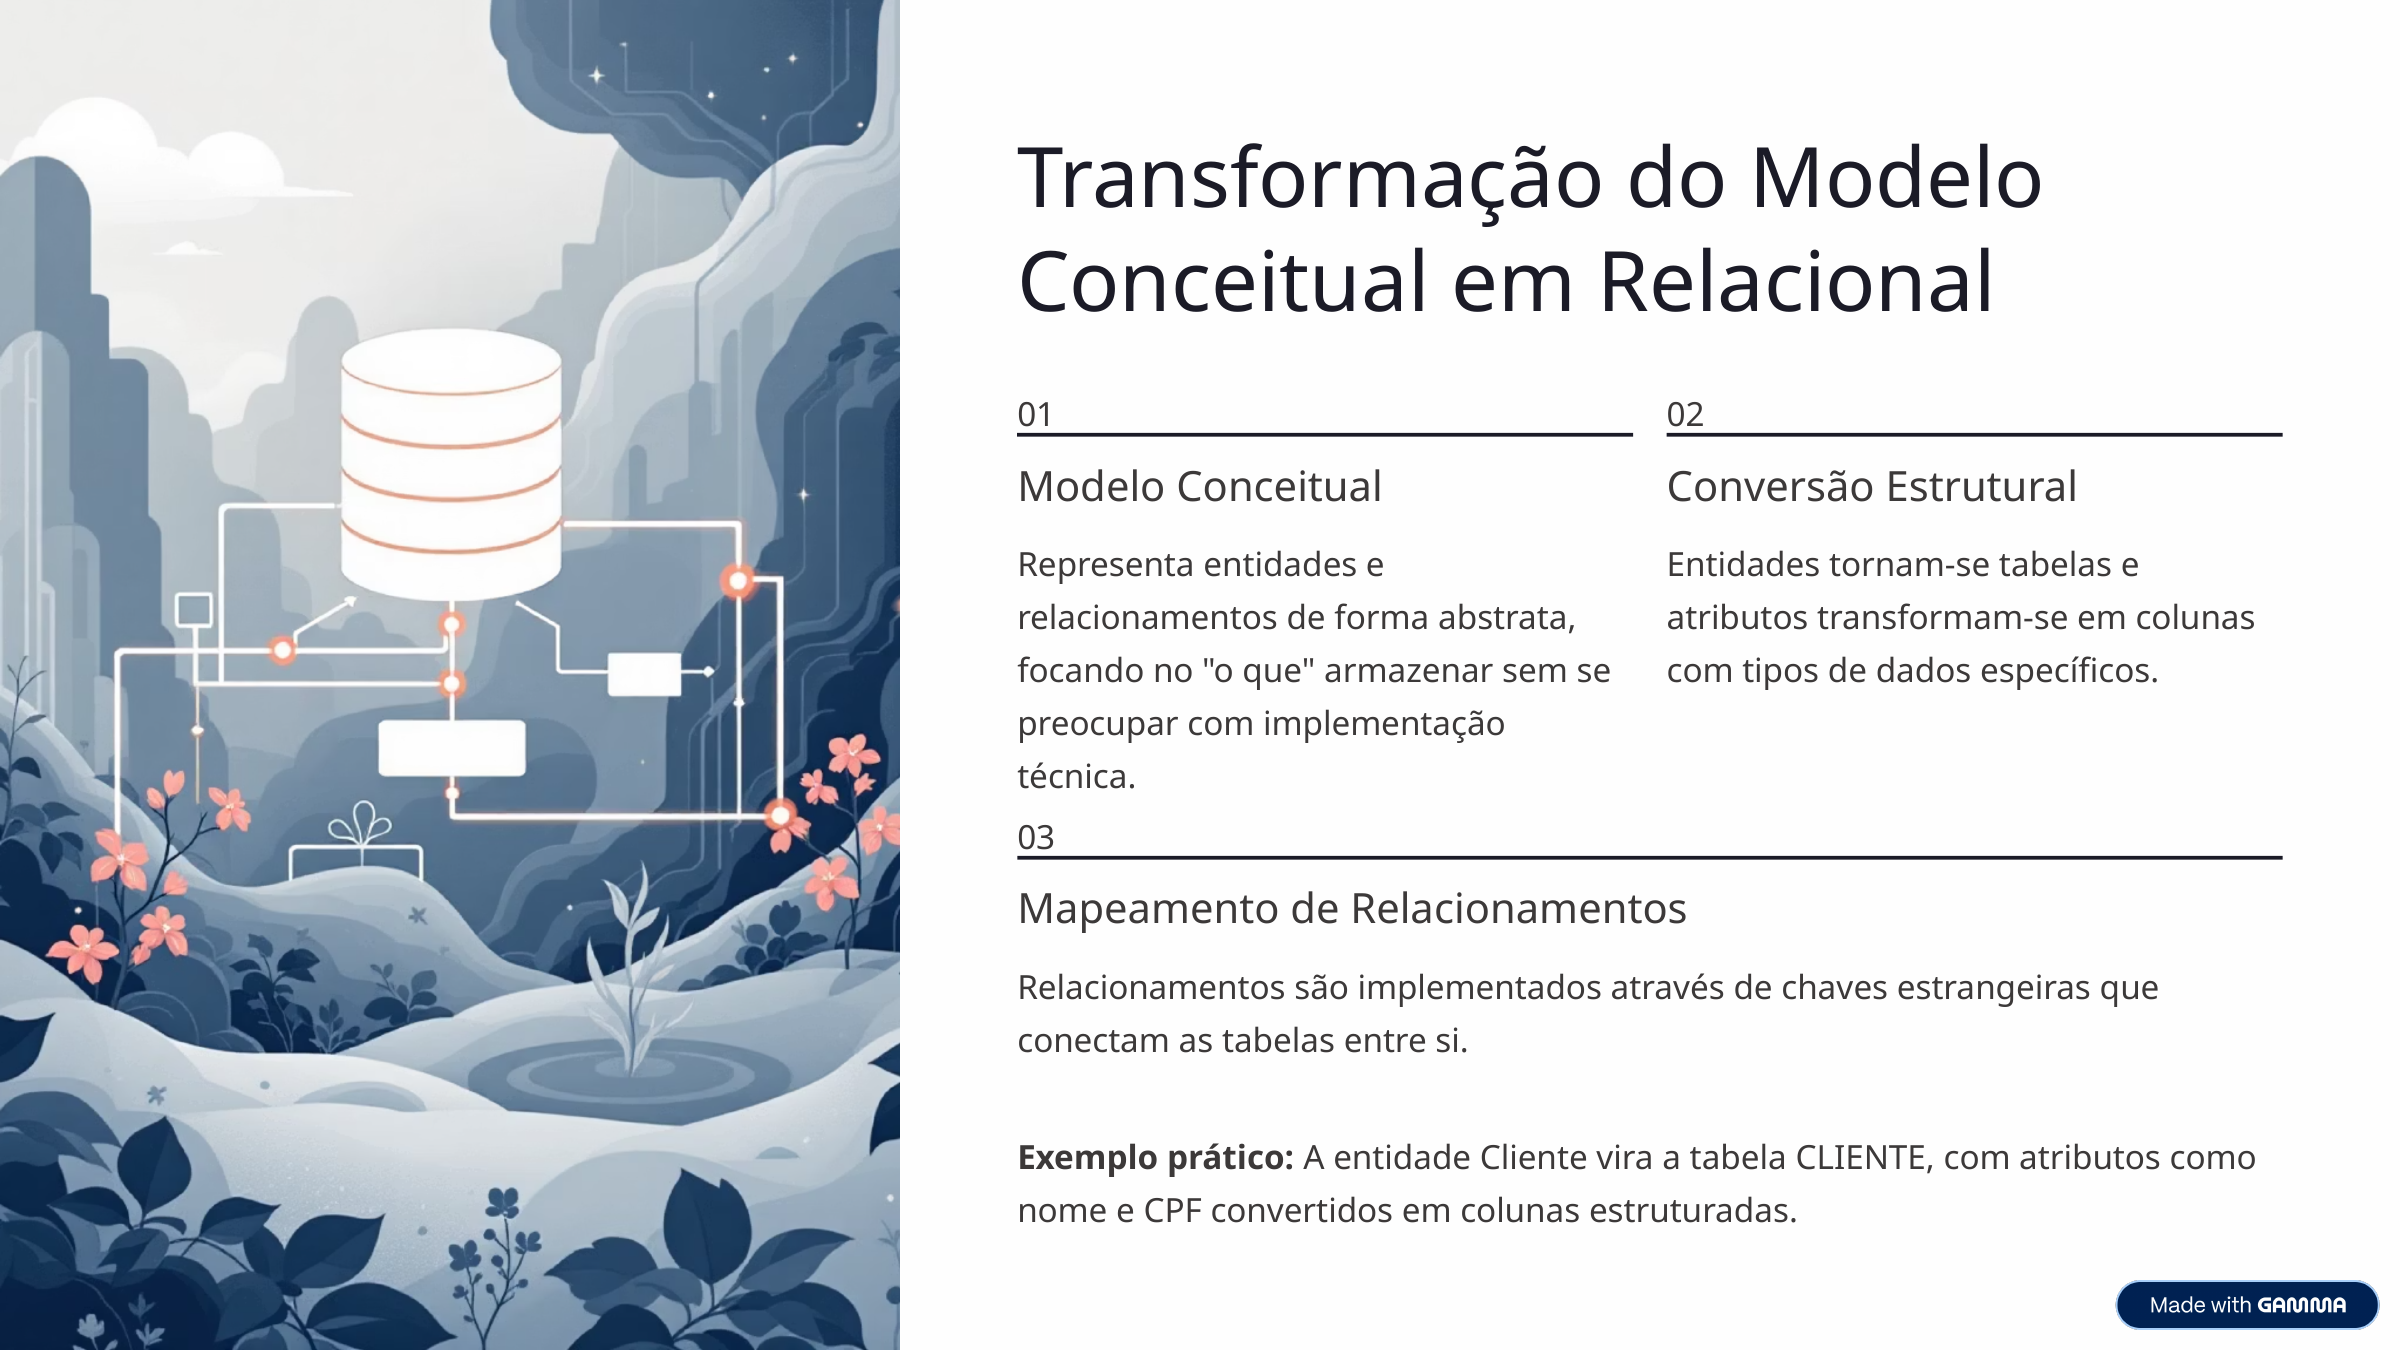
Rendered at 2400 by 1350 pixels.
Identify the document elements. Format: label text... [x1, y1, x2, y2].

picture [2106, 1271, 2389, 1339]
text_box 03 [1017, 802, 1051, 845]
text_box 01 [1017, 379, 1051, 422]
text_box [1017, 855, 2283, 860]
text_box Representa entidades e relacionamentos de forma abstrata, focando no "o que" armazenar sem se preocupar com implementação técnica. [1017, 529, 1634, 745]
picture [0, 0, 900, 1350]
text_box Transformação do Modelo Conceitual em Relacional [1017, 120, 2283, 330]
text_box [1666, 432, 2283, 437]
text_box Relacionamentos são implementados através de chaves estrangeiras que conectam as tabelas entre si. [1017, 952, 2283, 1060]
text_box Exemplo prático: A entidade Cliente vira a tabela CLIENTE, com atributos como nome e CPF convertidos em colunas estruturadas. [1017, 1122, 2283, 1230]
text_box Conversão Estrutural [1666, 457, 2086, 510]
text_box [1017, 432, 1634, 437]
text_box Modelo Conceitual [1017, 457, 1437, 510]
text_box Entidades tornam-se tabelas e atributos transformam-se em colunas com tipos de dados específicos. [1666, 529, 2283, 691]
text_box Mapeamento de Relacionamentos [1017, 880, 1684, 933]
text_box 02 [1666, 379, 1701, 422]
